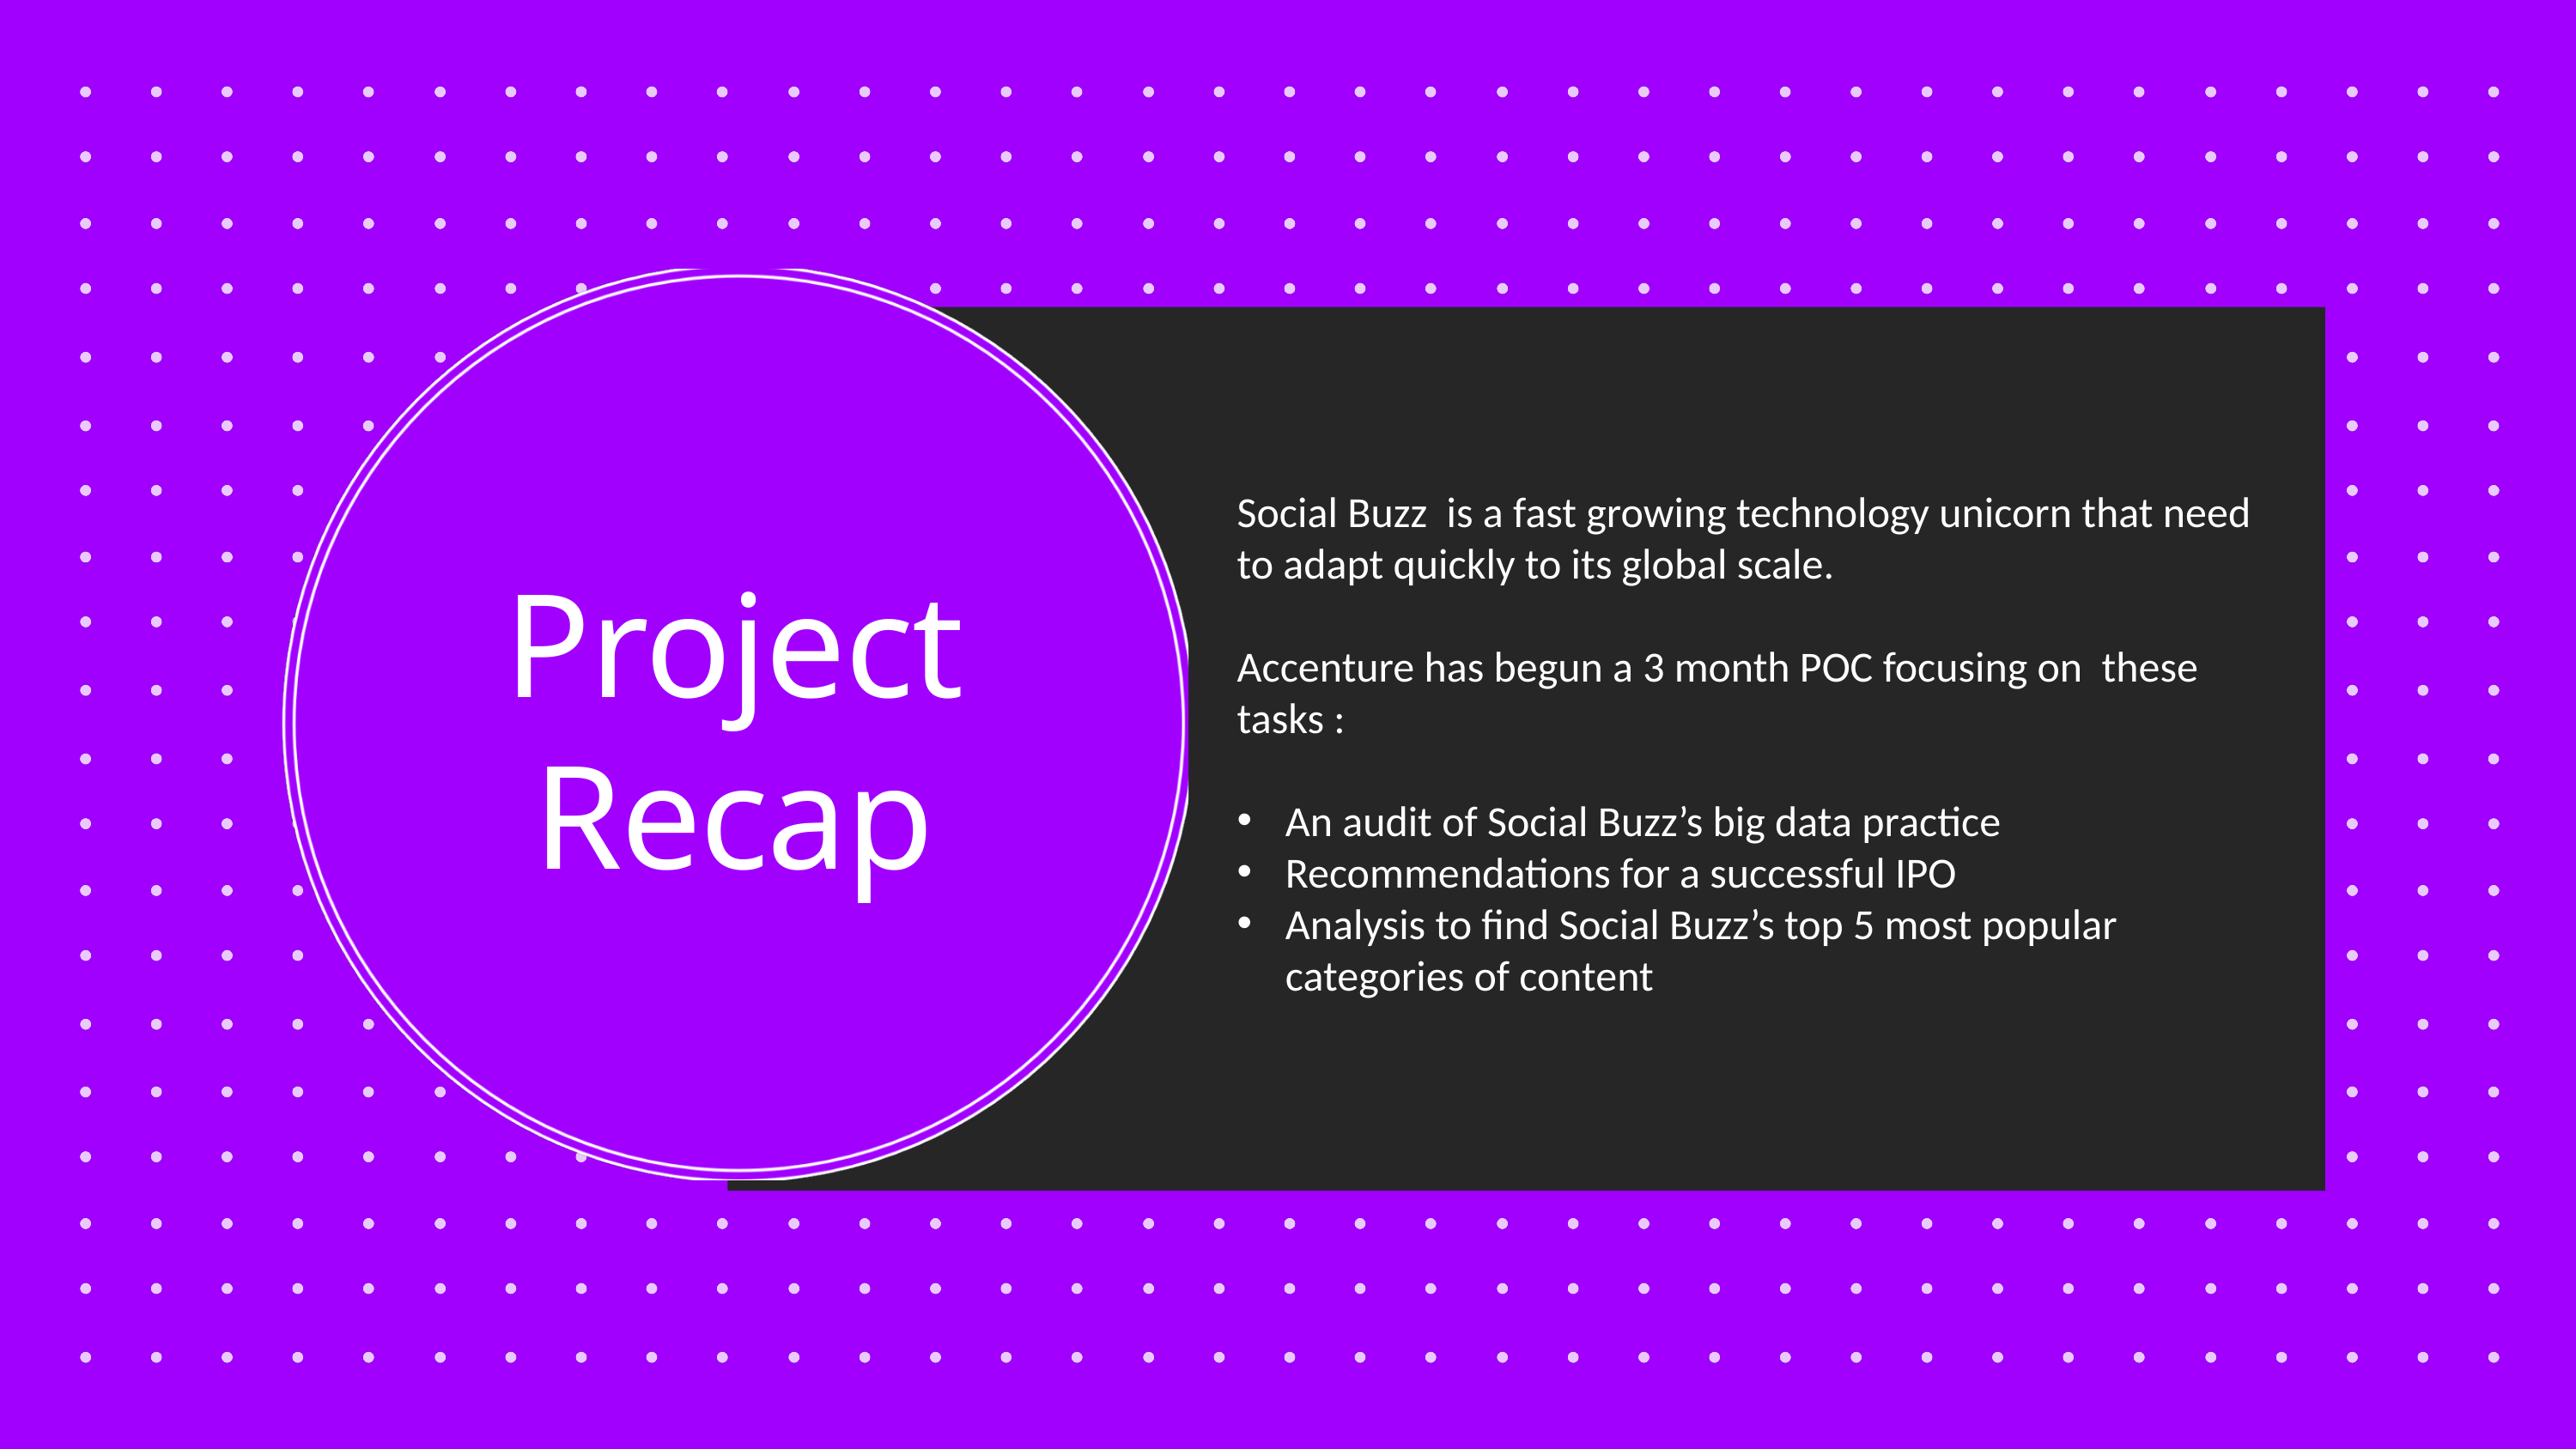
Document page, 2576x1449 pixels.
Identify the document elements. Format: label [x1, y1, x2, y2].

text_box [72, 82, 2504, 1367]
picture [278, 268, 1189, 1180]
